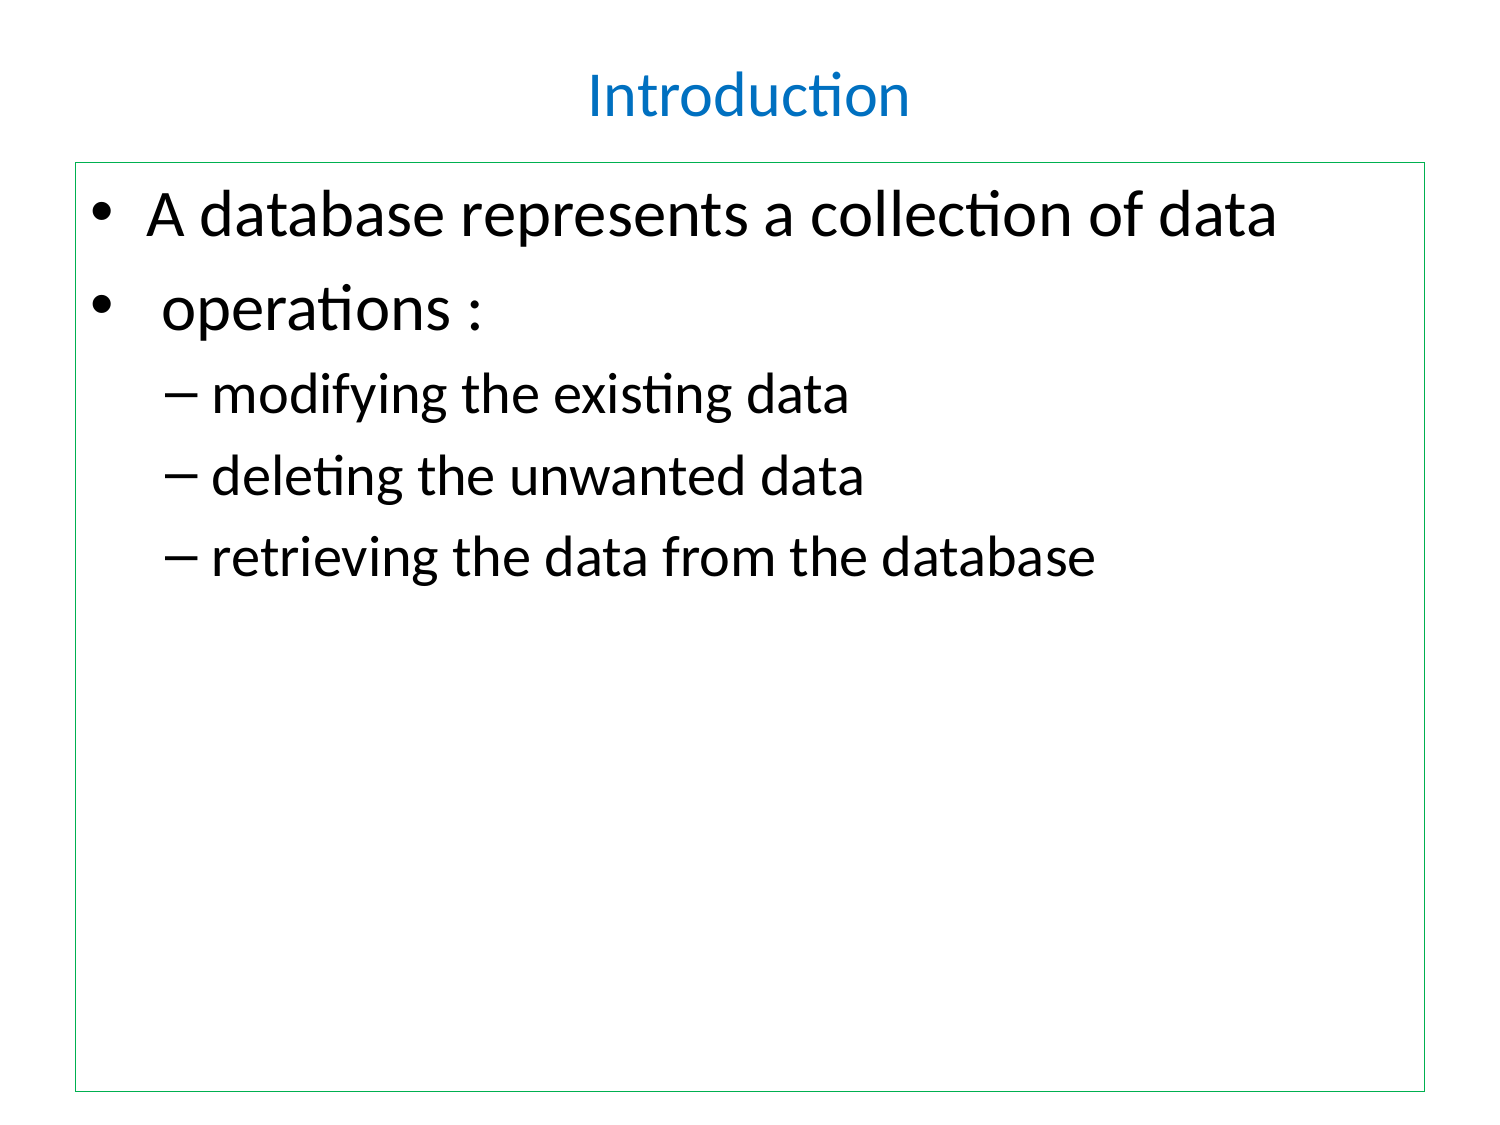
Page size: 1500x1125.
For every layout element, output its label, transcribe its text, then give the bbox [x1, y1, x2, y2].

list A database represents a collection of data operations : modifying the existing data deleting the unwanted data retrieving the data from the database [75, 162, 1425, 1092]
title Introduction [75, 45, 1425, 138]
